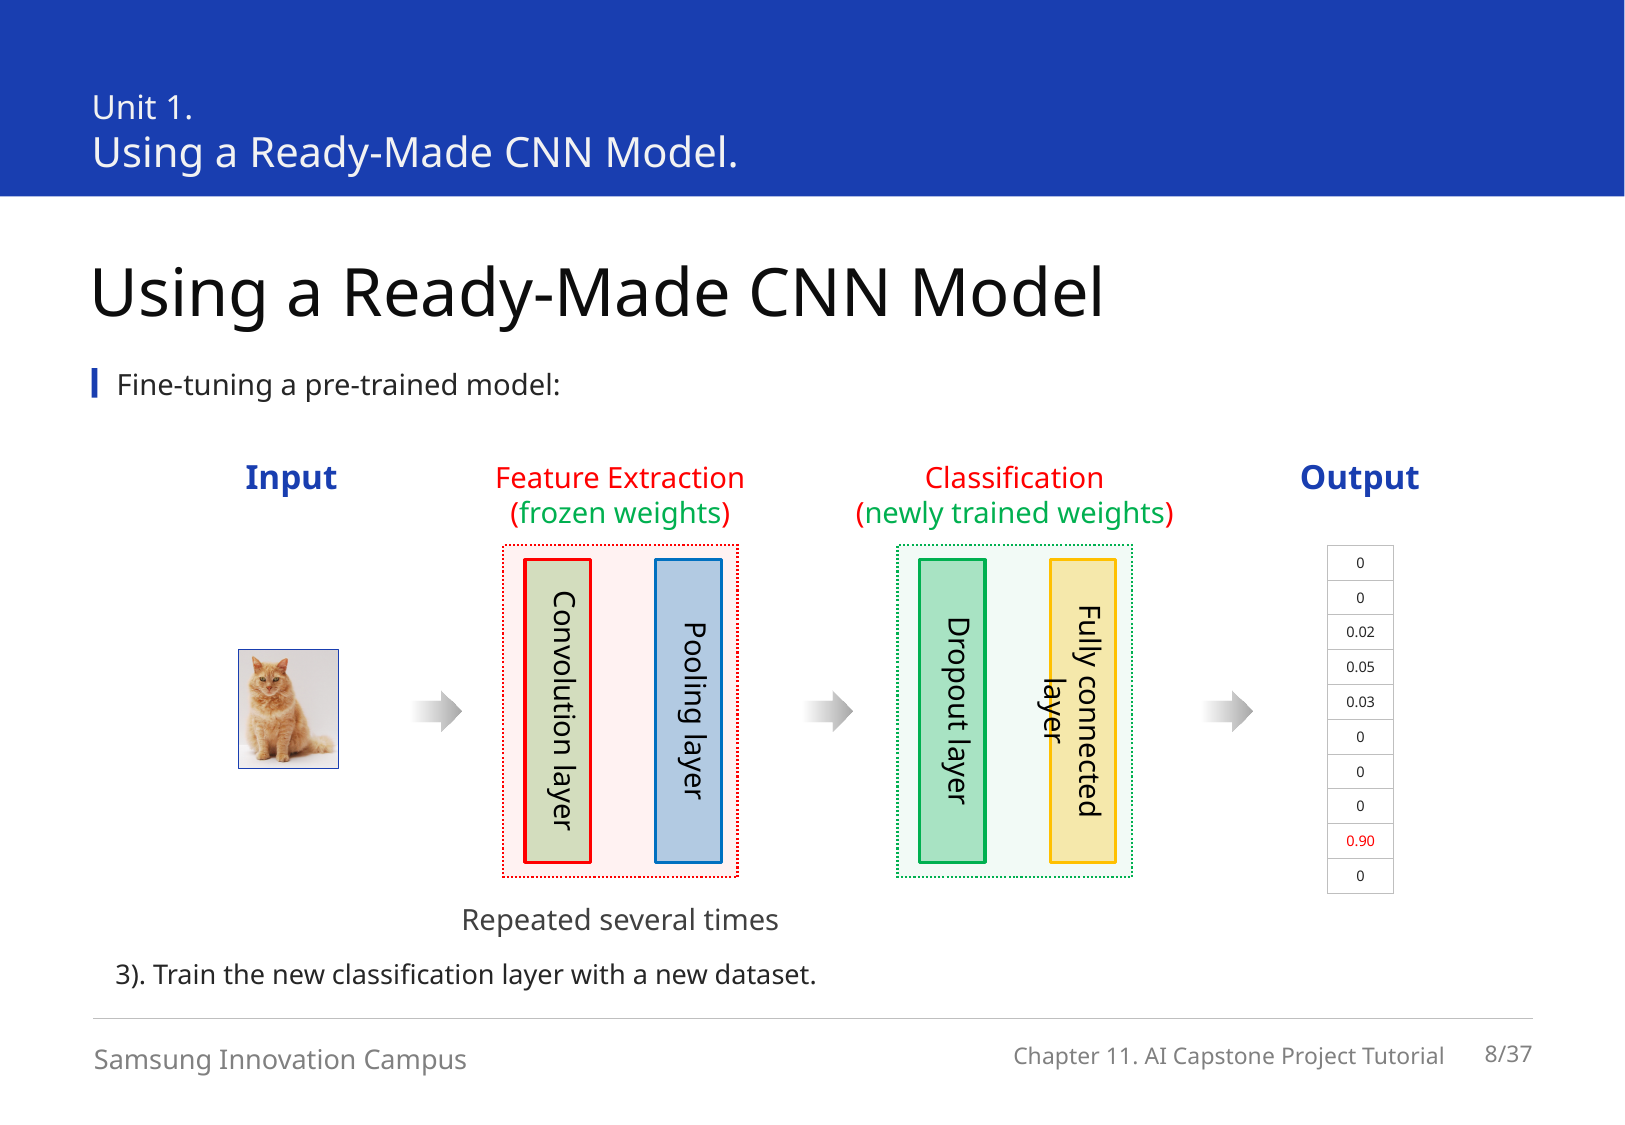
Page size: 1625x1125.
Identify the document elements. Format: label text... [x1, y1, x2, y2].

table_cell 0.02 [1328, 615, 1393, 649]
text_box [801, 688, 843, 735]
table_cell 0.03 [1328, 685, 1393, 719]
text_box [91, 366, 1533, 402]
table_cell 0 [1328, 720, 1393, 754]
text_box 3). Train the new classification layer with a new dataset. [114, 945, 1534, 1003]
text_box Unit 1. Using a Ready-Made CNN Model. [91, 85, 1048, 177]
table_header 0 [1328, 546, 1393, 580]
table_cell 0 [1328, 581, 1393, 614]
text_box Output [1285, 448, 1435, 504]
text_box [843, 451, 1186, 878]
table_cell 0 [1328, 789, 1393, 823]
table_cell 0 [1328, 859, 1393, 893]
table_cell 0.05 [1328, 650, 1393, 684]
table_cell 0 [1328, 755, 1393, 788]
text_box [451, 452, 790, 944]
table_cell 0.90 [1328, 824, 1393, 858]
picture [239, 649, 338, 768]
text_box Using a Ready-Made CNN Model [89, 249, 1534, 331]
text_box Input [230, 448, 353, 504]
text_box [1200, 688, 1254, 735]
text_box [409, 688, 451, 735]
